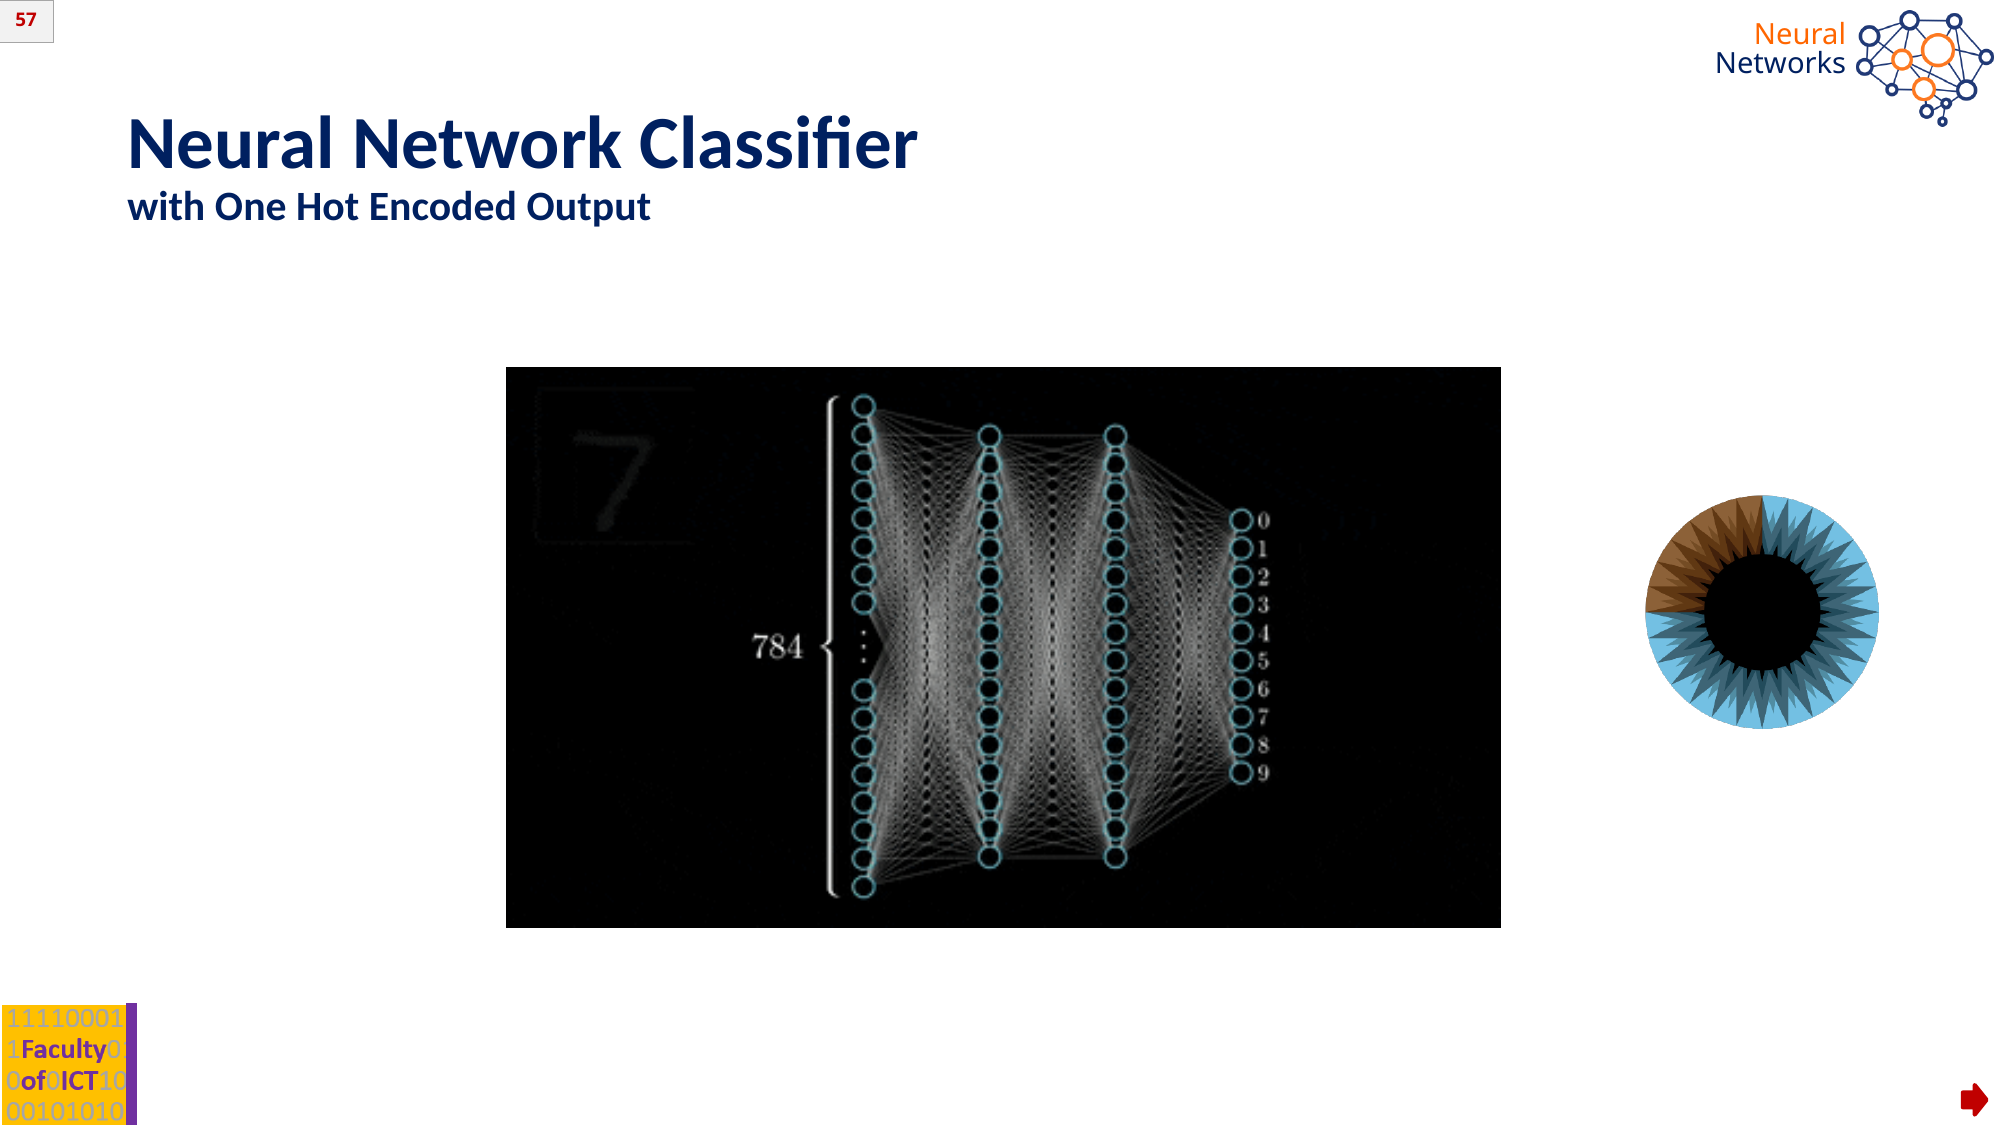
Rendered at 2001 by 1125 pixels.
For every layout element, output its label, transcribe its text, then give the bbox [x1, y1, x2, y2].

text_box 57 [0, 0, 54, 43]
text_box Neural Networks [1687, 13, 1849, 87]
title Neural Network Classifier with One Hot Encoded Output [112, 24, 1863, 238]
picture [1854, 0, 1996, 134]
picture [0, 1003, 138, 1125]
picture [1637, 487, 1888, 738]
picture [505, 367, 1501, 929]
text_box [1960, 1083, 1989, 1117]
